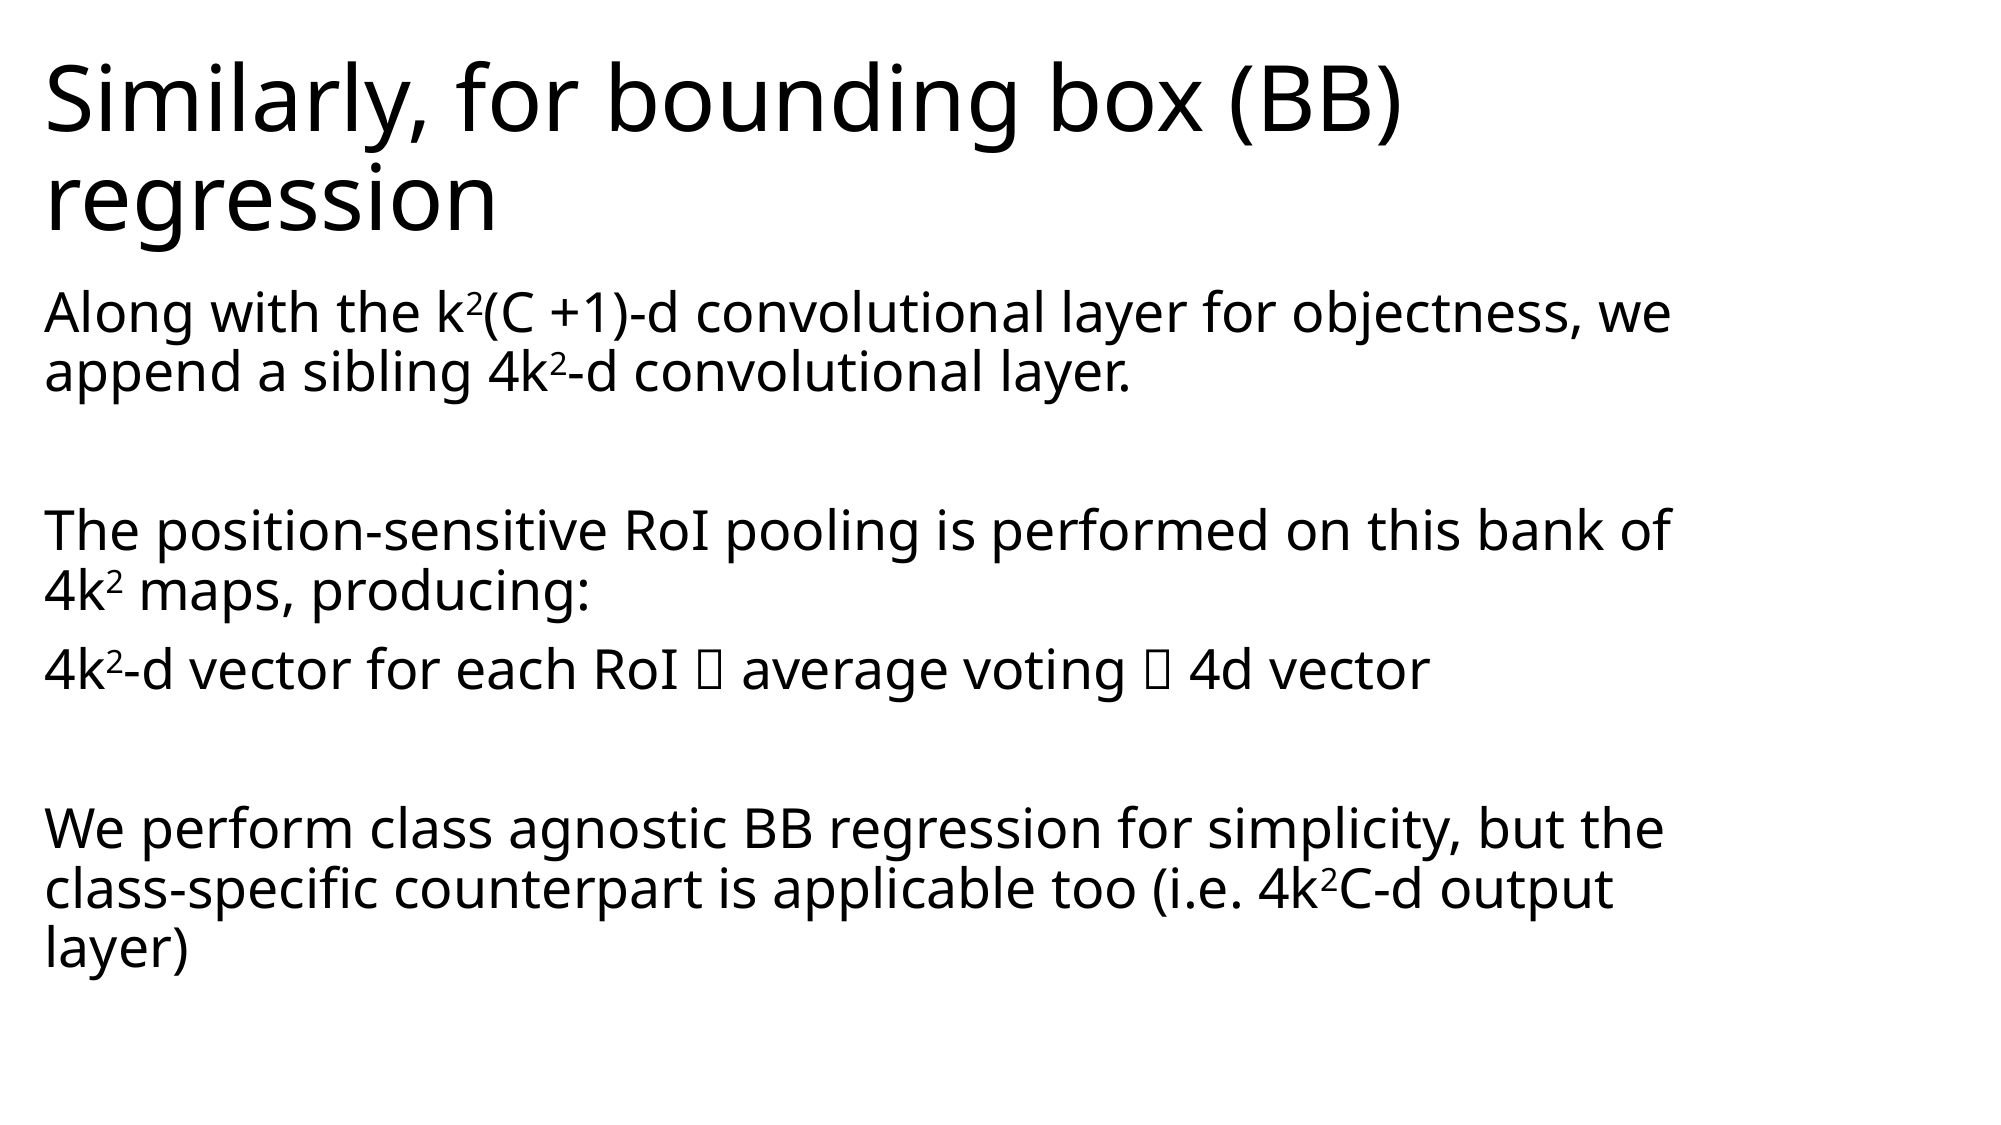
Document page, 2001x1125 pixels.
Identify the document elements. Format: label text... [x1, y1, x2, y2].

list Along with the k2(C +1)-d convolutional layer for objectness, we append a sibling 4k2-d convolutional layer. The position-sensitive RoI pooling is performed on this bank of 4k2 maps, producing: 4k2-d vector for each RoI  average voting  4d vector We perform class agnostic BB regression for simplicity, but the class-specific counterpart is applicable too (i.e. 4k2C-d output layer) [29, 276, 1755, 991]
title Similarly, for bounding box (BB) regression [29, 42, 1755, 261]
